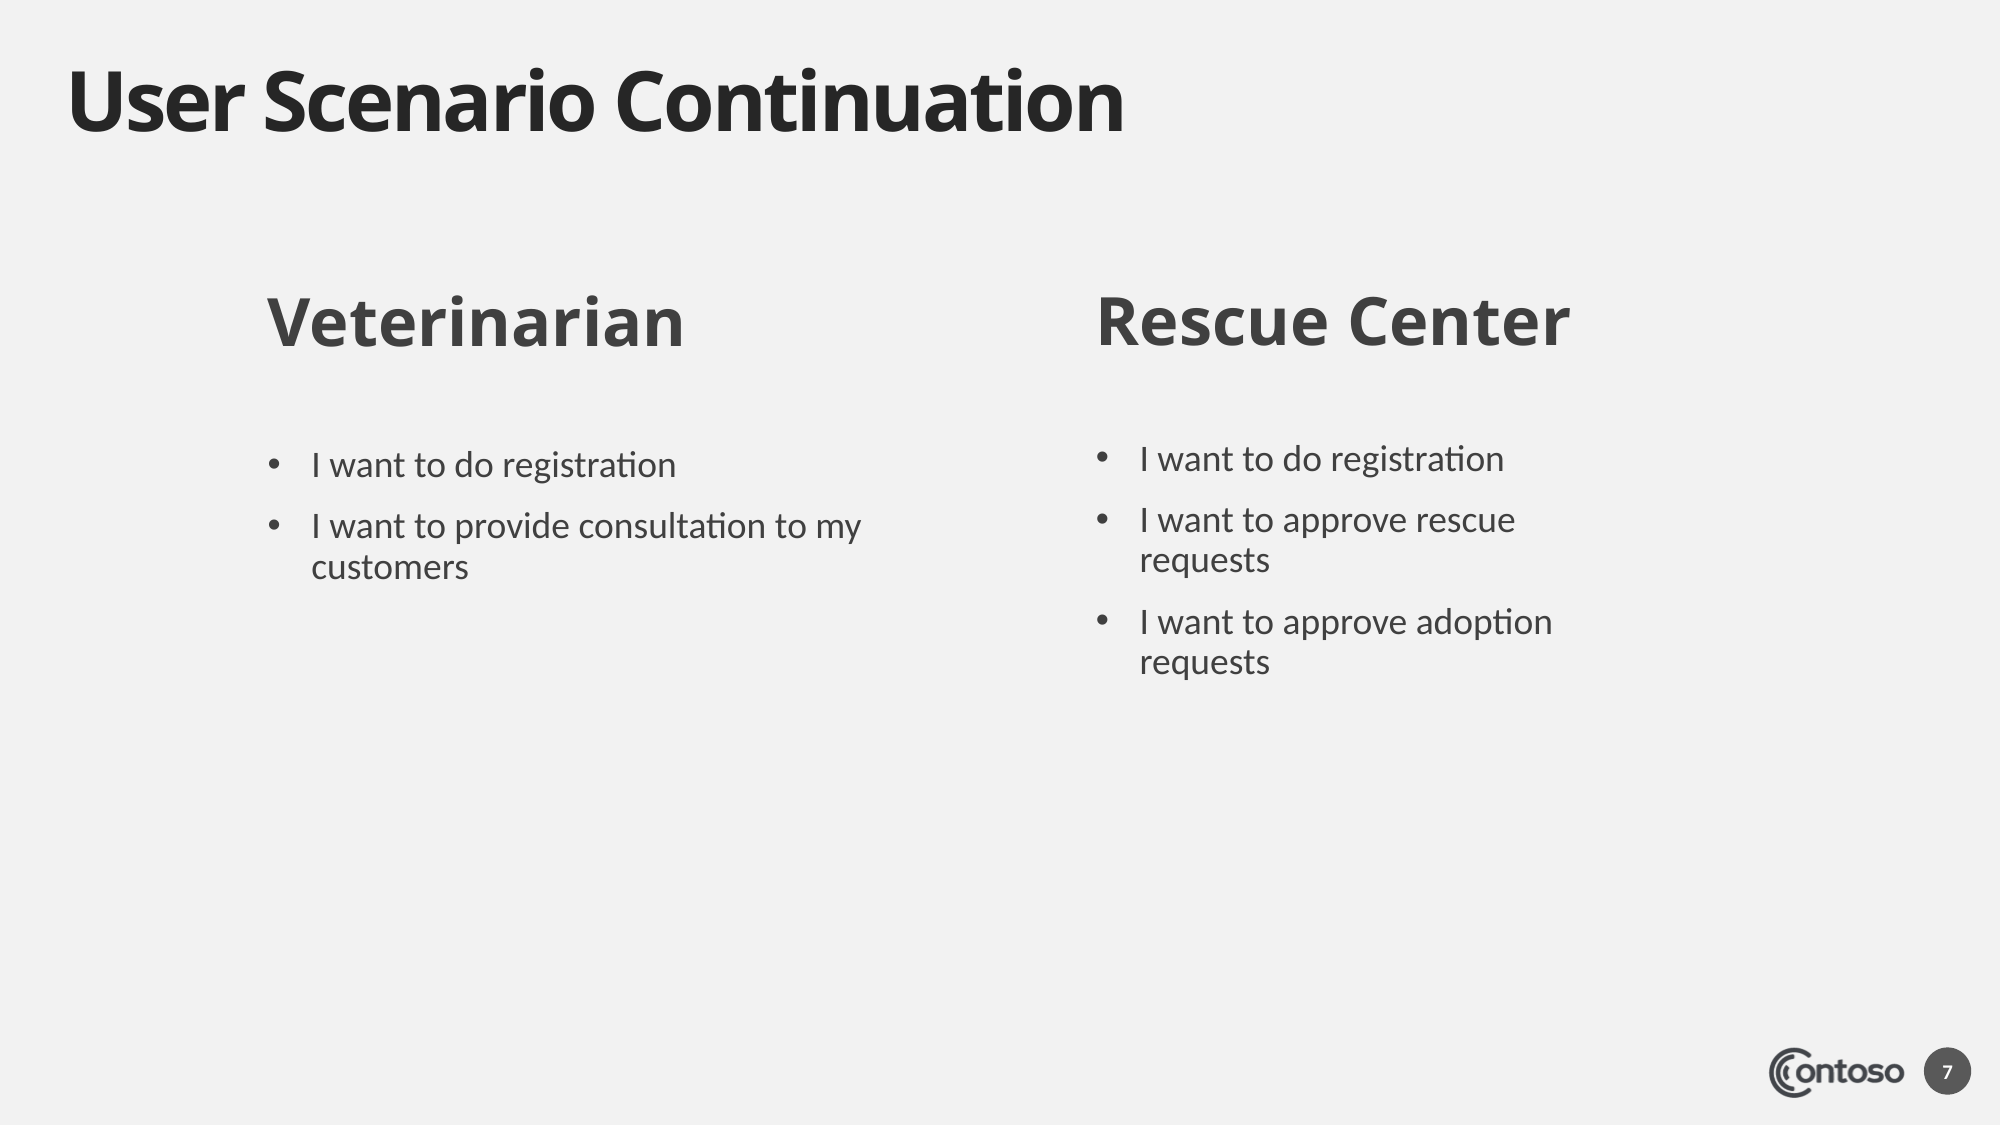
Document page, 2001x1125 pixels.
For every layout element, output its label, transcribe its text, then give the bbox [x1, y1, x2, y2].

list Veterinarian [267, 210, 772, 373]
slide_number 7 [1923, 1047, 1972, 1095]
title User Scenario Continuation [65, 0, 1924, 210]
list I want to do registration I want to approve rescue requests I want to approve adoption requests [1095, 373, 1600, 874]
list I want to do registration I want to provide consultation to my customers [267, 379, 893, 1095]
list Rescue Center [1095, 210, 1600, 373]
